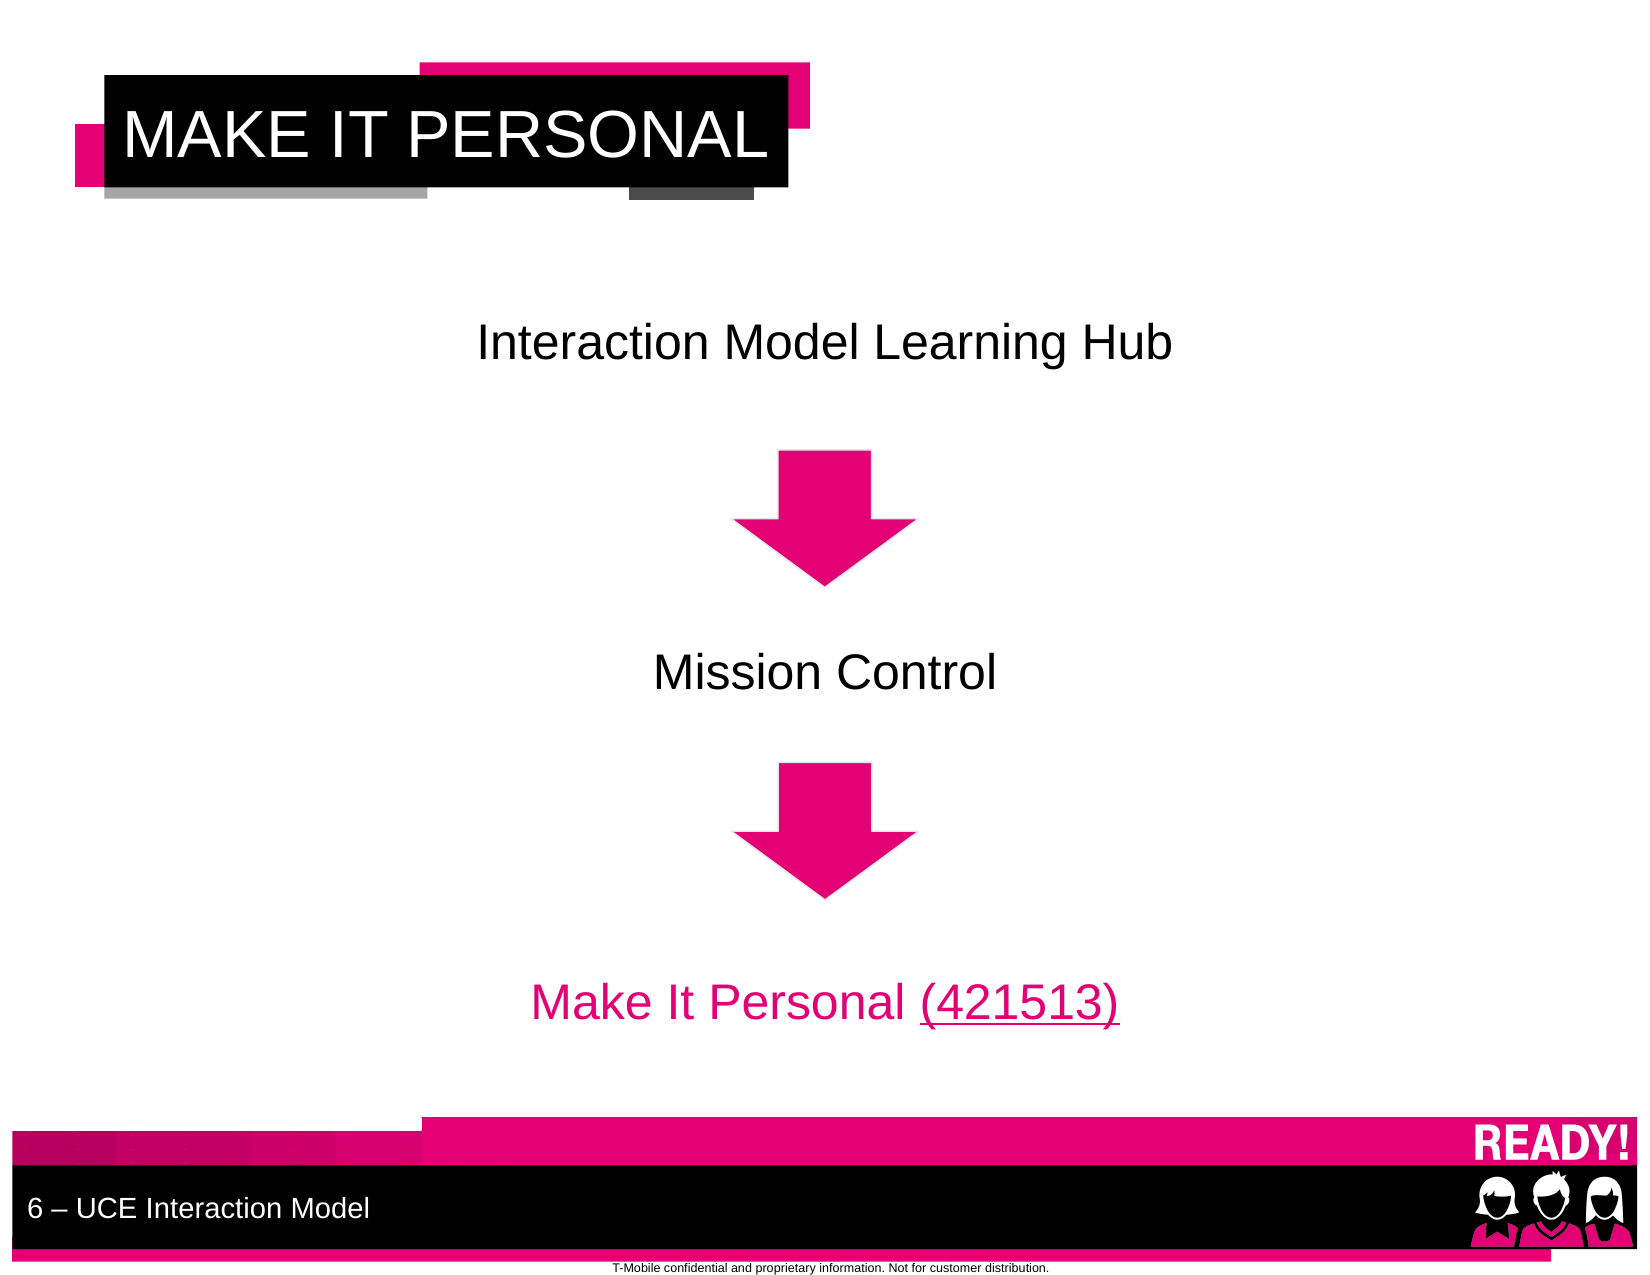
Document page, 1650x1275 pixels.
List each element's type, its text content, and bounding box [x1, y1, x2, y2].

text_box [730, 761, 920, 901]
text_box [730, 449, 920, 589]
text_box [74, 62, 811, 201]
text_box Interaction Model Learning Hub Mission Control Make It Personal (421513) [381, 302, 1269, 1038]
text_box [12, 1104, 1646, 1275]
